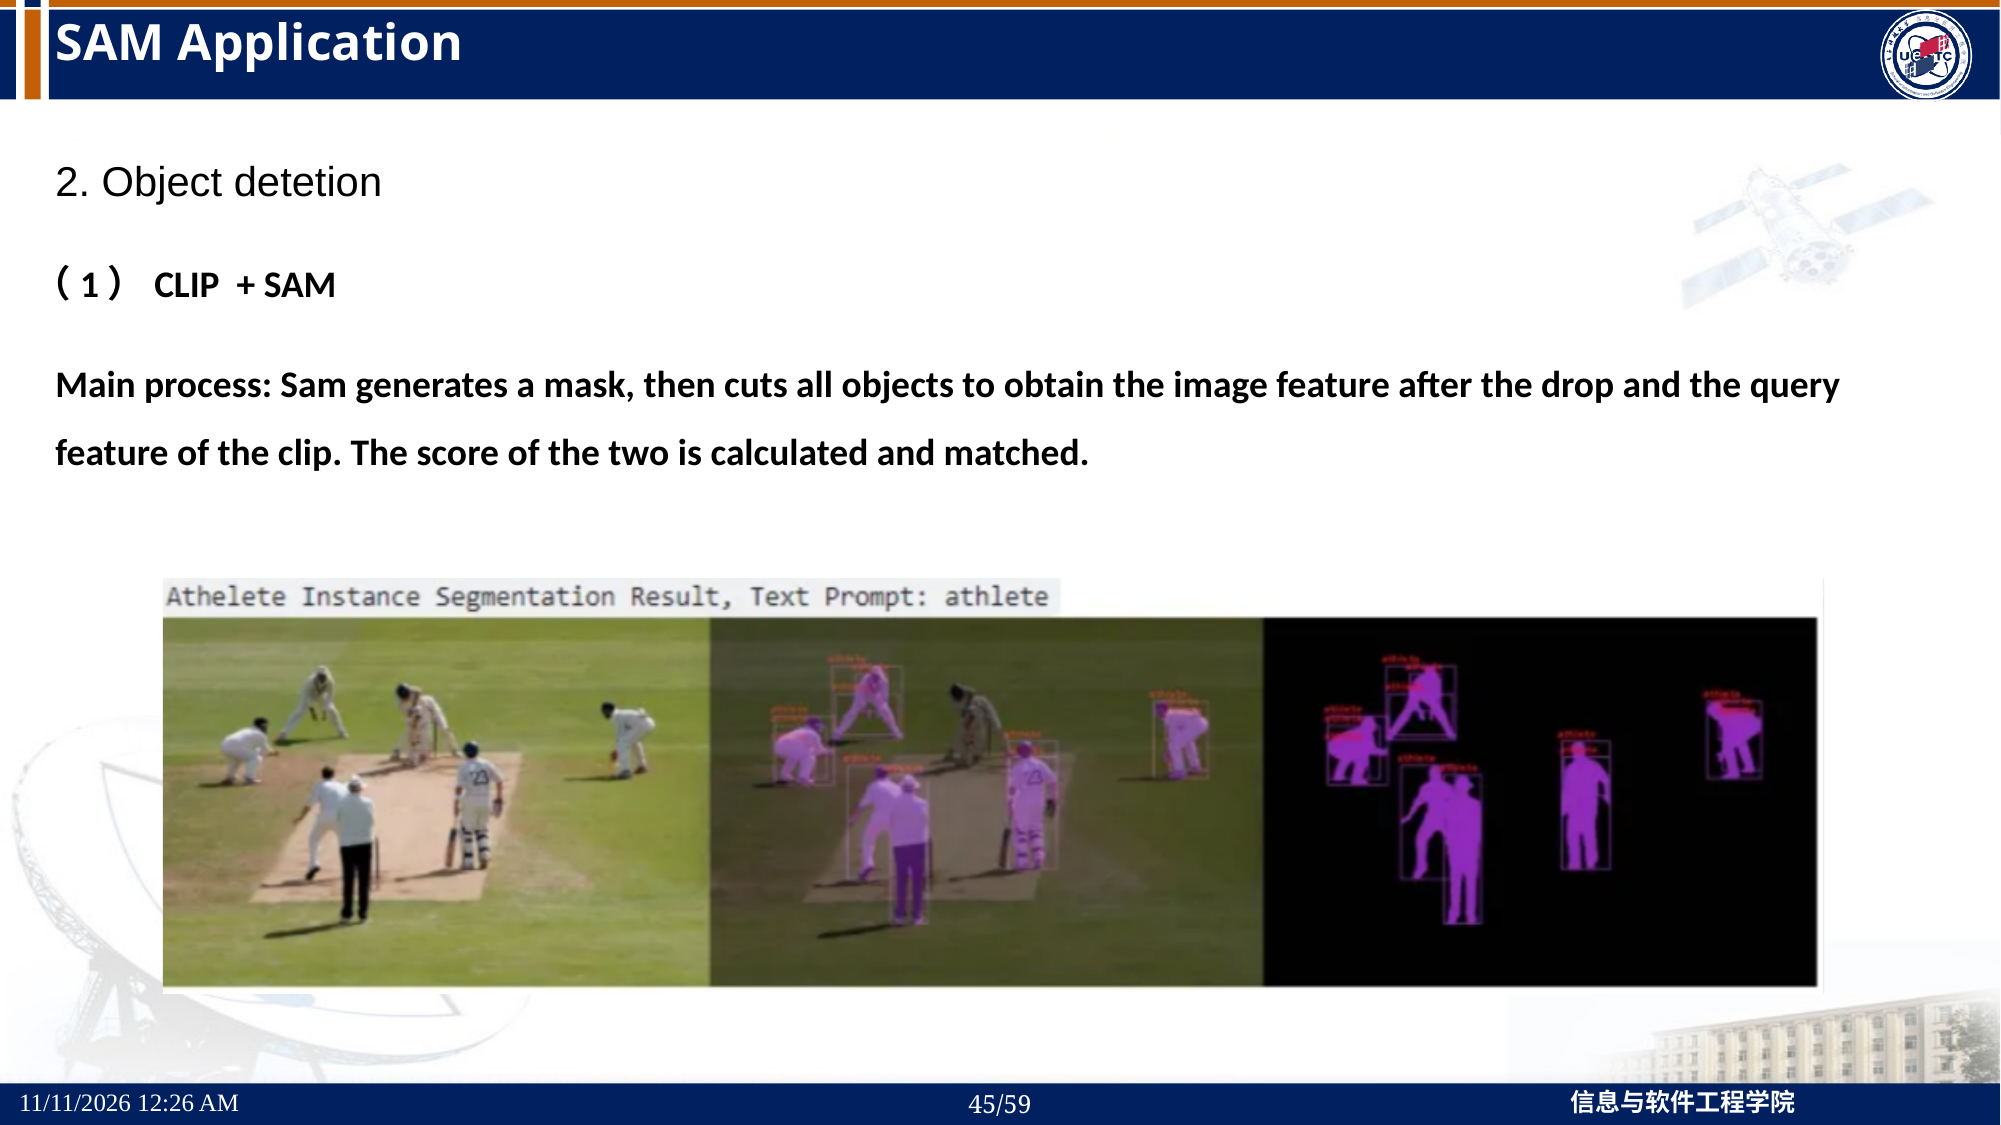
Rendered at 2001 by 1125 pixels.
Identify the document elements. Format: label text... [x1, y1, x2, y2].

text_box （1）CLIP + SAM [18, 229, 1376, 313]
title SAM Application [40, 0, 1815, 90]
text_box 2. Object detetion [40, 121, 1891, 212]
text_box Main process: Sam generates a mask, then cuts all objects to obtain the image feature after the drop and the query feature of the clip. The score of the two is calculated and matched. [40, 330, 1947, 480]
picture [1880, 9, 1977, 102]
picture [0, 0, 2001, 1125]
